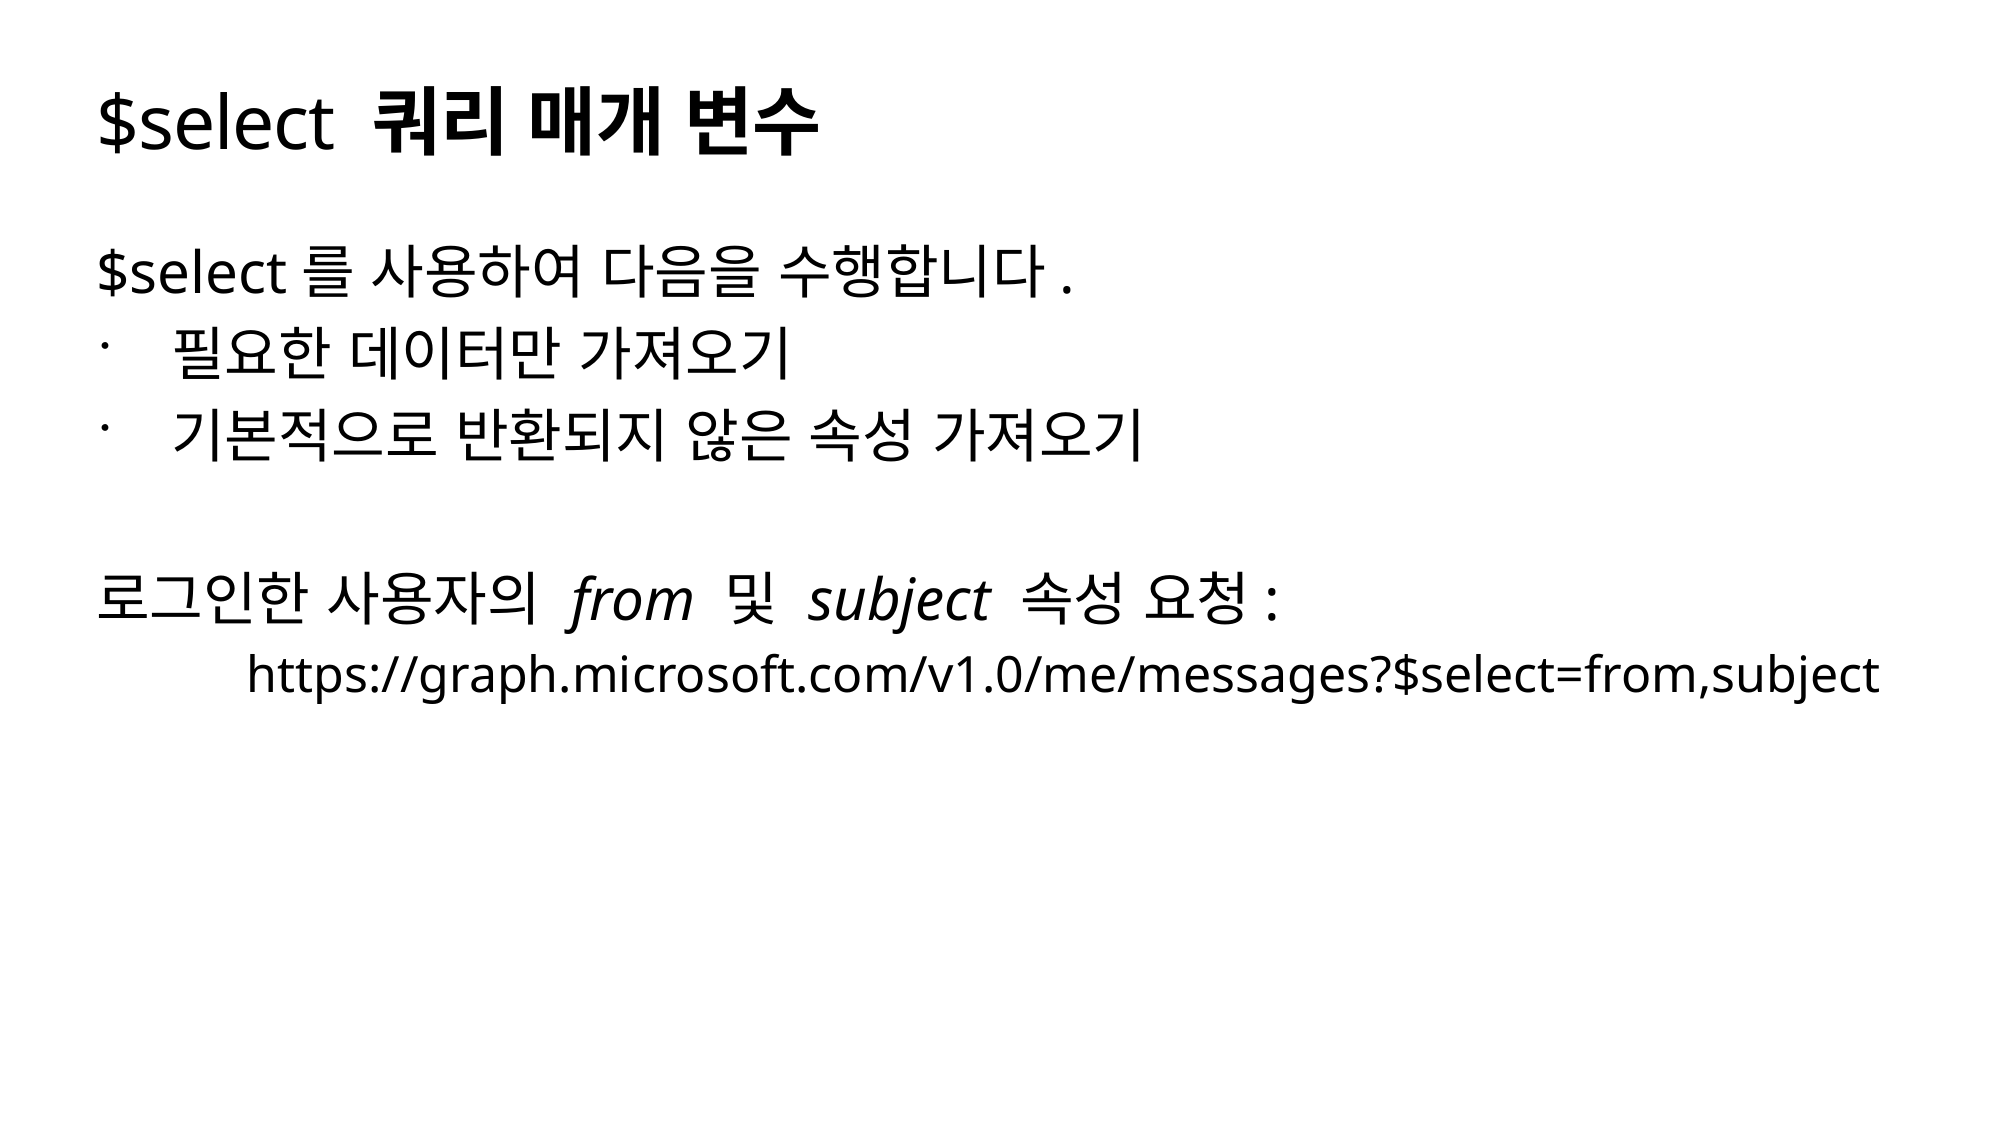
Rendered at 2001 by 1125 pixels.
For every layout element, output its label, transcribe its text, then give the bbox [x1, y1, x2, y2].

list $select를 사용하여 다음을 수행합니다. 필요한 데이터만 가져오기 기본적으로 반환되지 않은 속성 가져오기 로그인한 사용자의 from 및 subject 속성 요청: https://graph.microsoft.com/v1.0/me/messages?$select=from,subject [96, 235, 1932, 888]
title $select 쿼리 매개 변수 [96, 75, 1960, 166]
